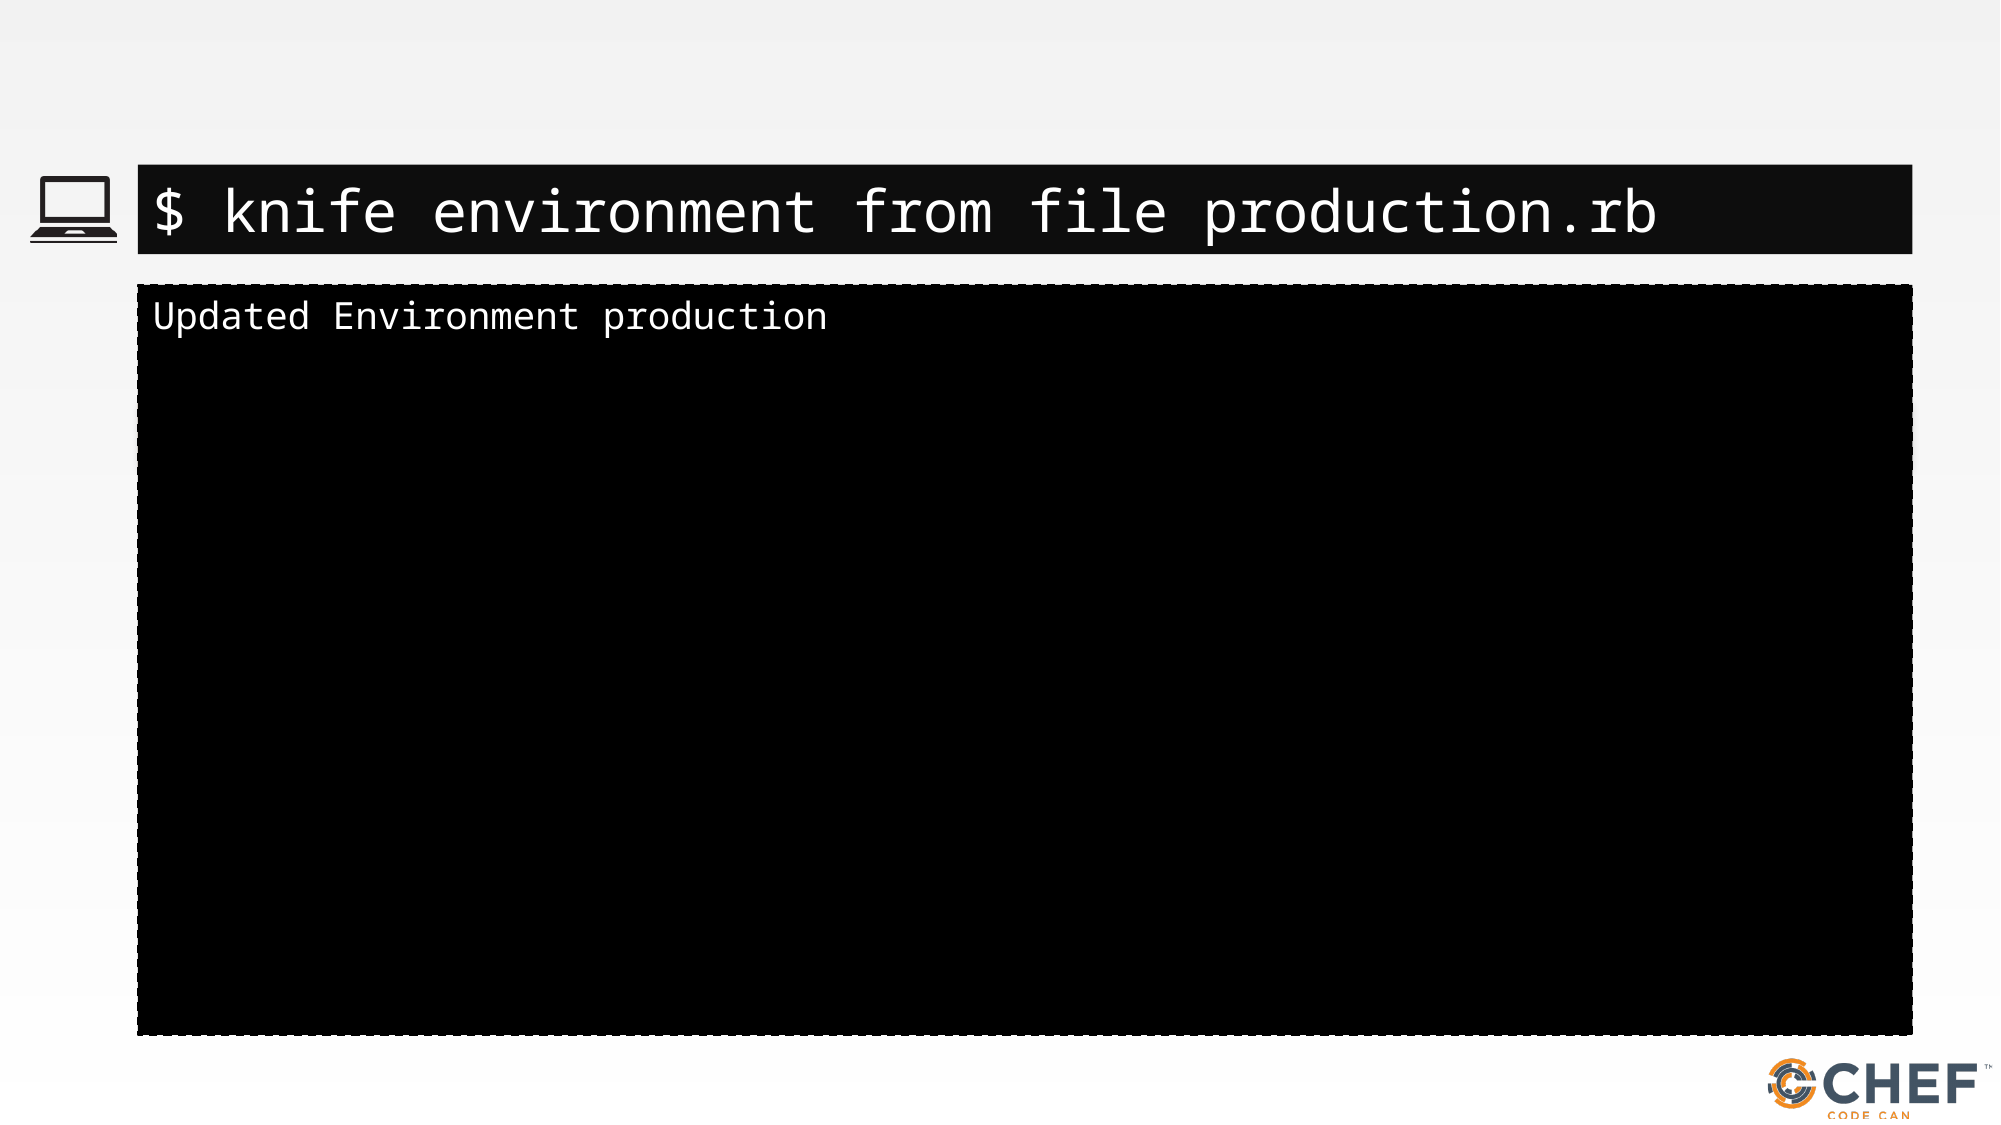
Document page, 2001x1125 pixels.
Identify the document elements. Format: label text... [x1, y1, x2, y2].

list Updated Environment production [137, 284, 1913, 1036]
list $ knife environment from file production.rb [137, 164, 1913, 255]
